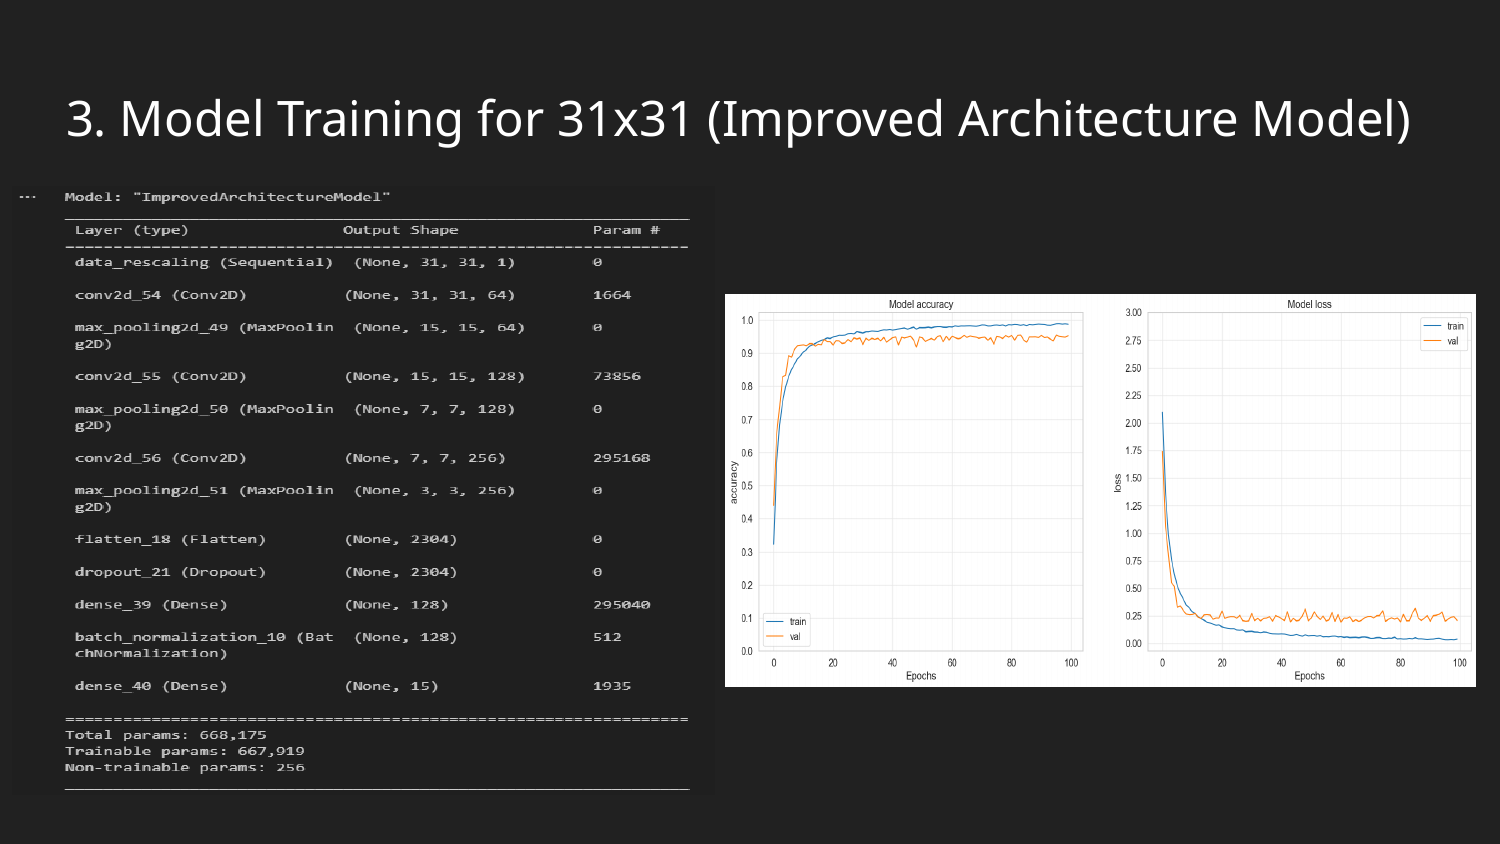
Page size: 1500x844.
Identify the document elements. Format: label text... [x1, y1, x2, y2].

title 3. Model Training for 31x31 (Improved Architecture Model) [51, 72, 1449, 167]
picture [724, 294, 1476, 687]
picture [12, 185, 715, 796]
